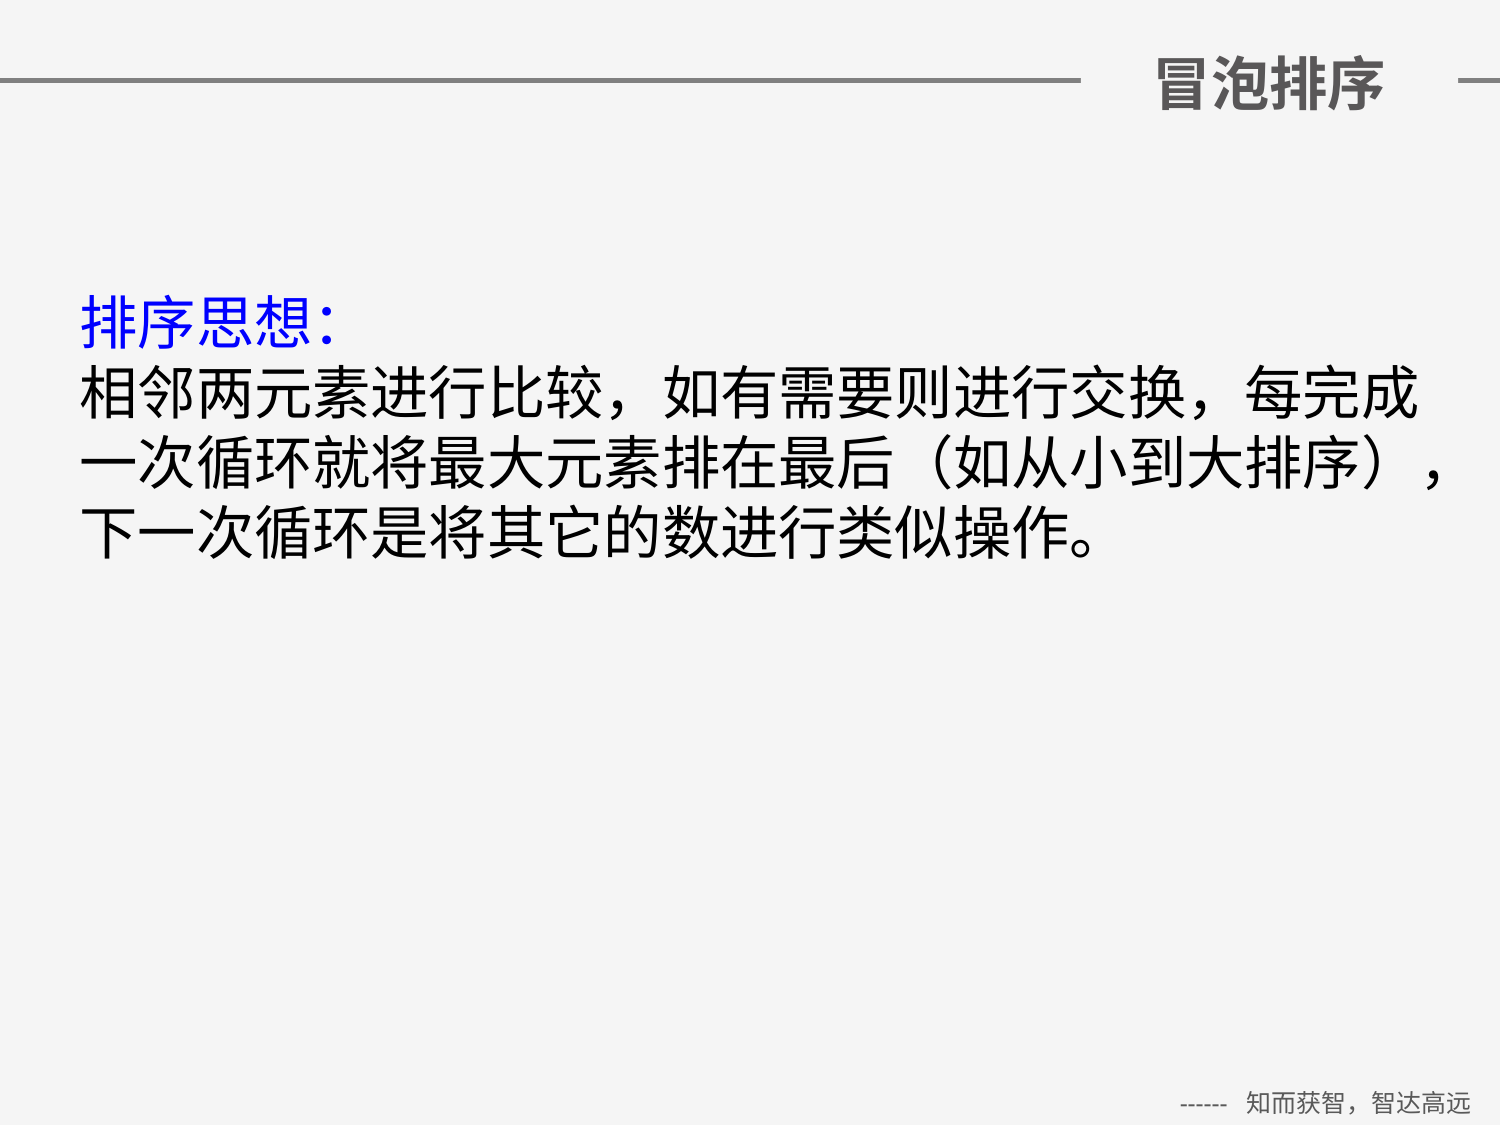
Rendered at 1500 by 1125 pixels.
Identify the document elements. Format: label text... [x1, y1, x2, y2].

text_box 排序思想： 相邻两元素进行比较，如有需要则进行交换，每完成一次循环就将最大元素排在最后（如从小到大排序），下一次循环是将其它的数进行类似操作。 [64, 278, 1471, 574]
title 冒泡排序 [1080, 39, 1459, 125]
